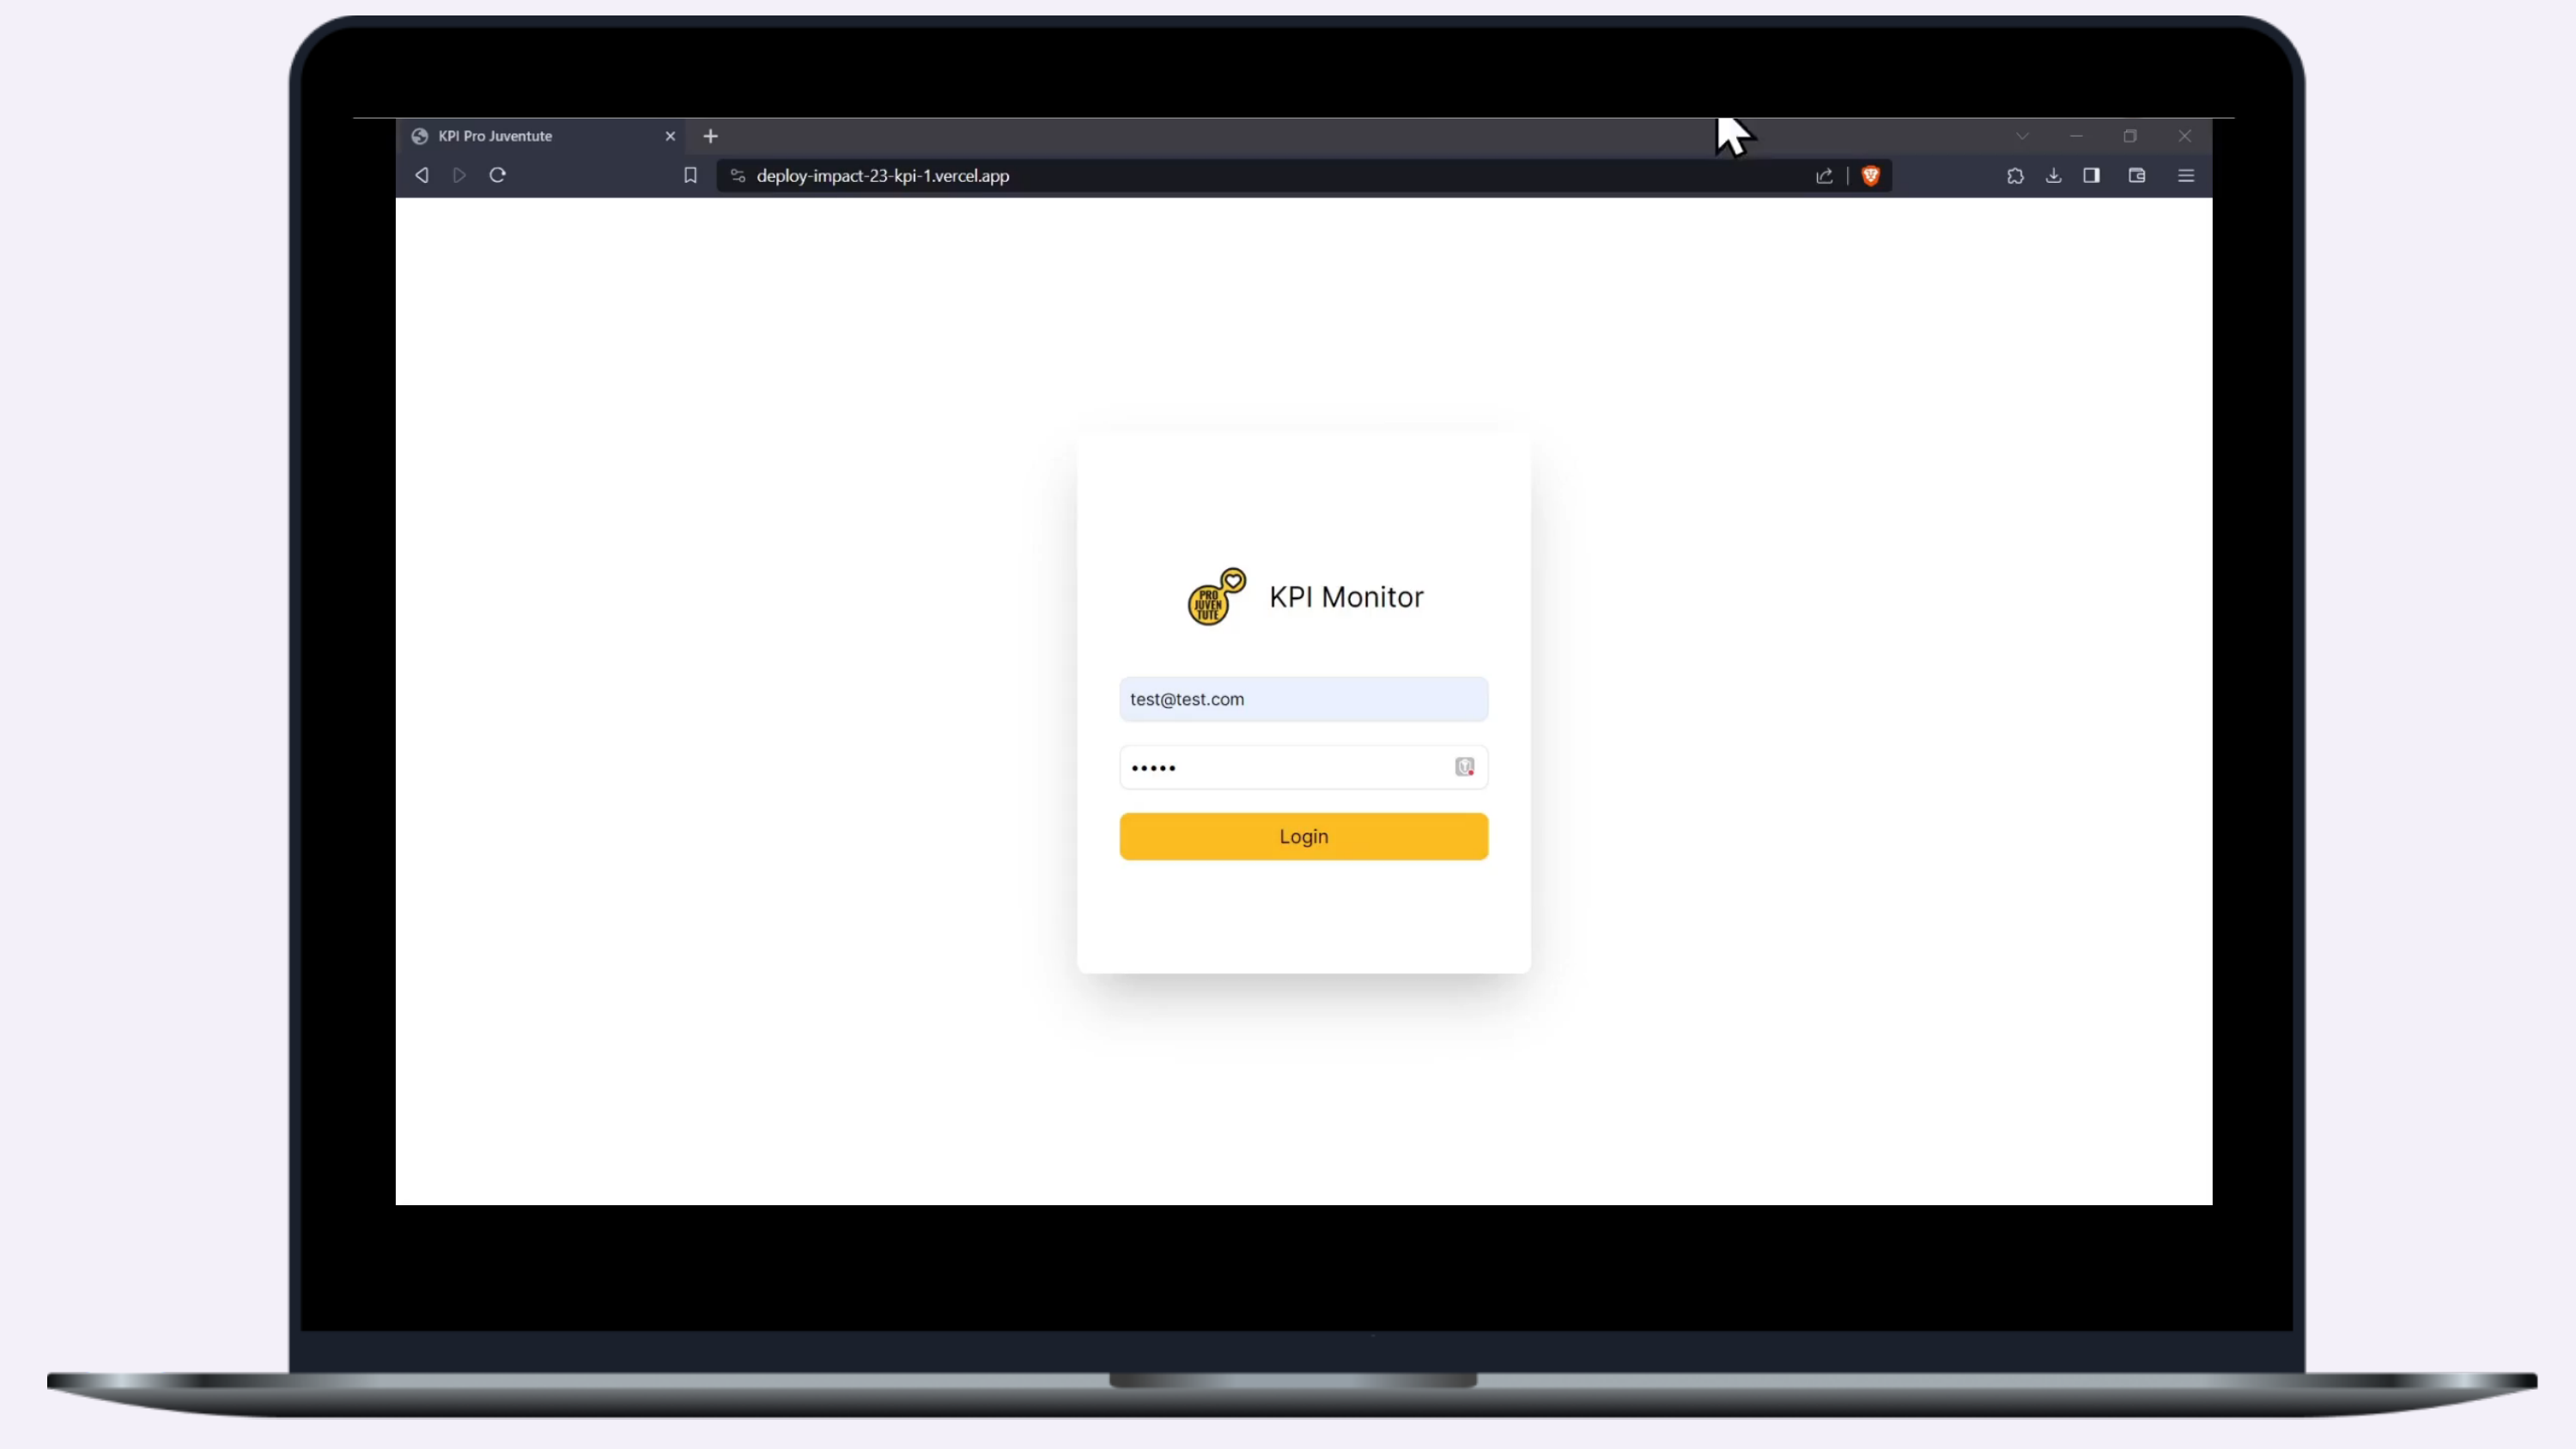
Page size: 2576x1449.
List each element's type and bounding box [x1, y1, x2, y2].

picture [0, 0, 2576, 1449]
text_box [337, 118, 2272, 1206]
